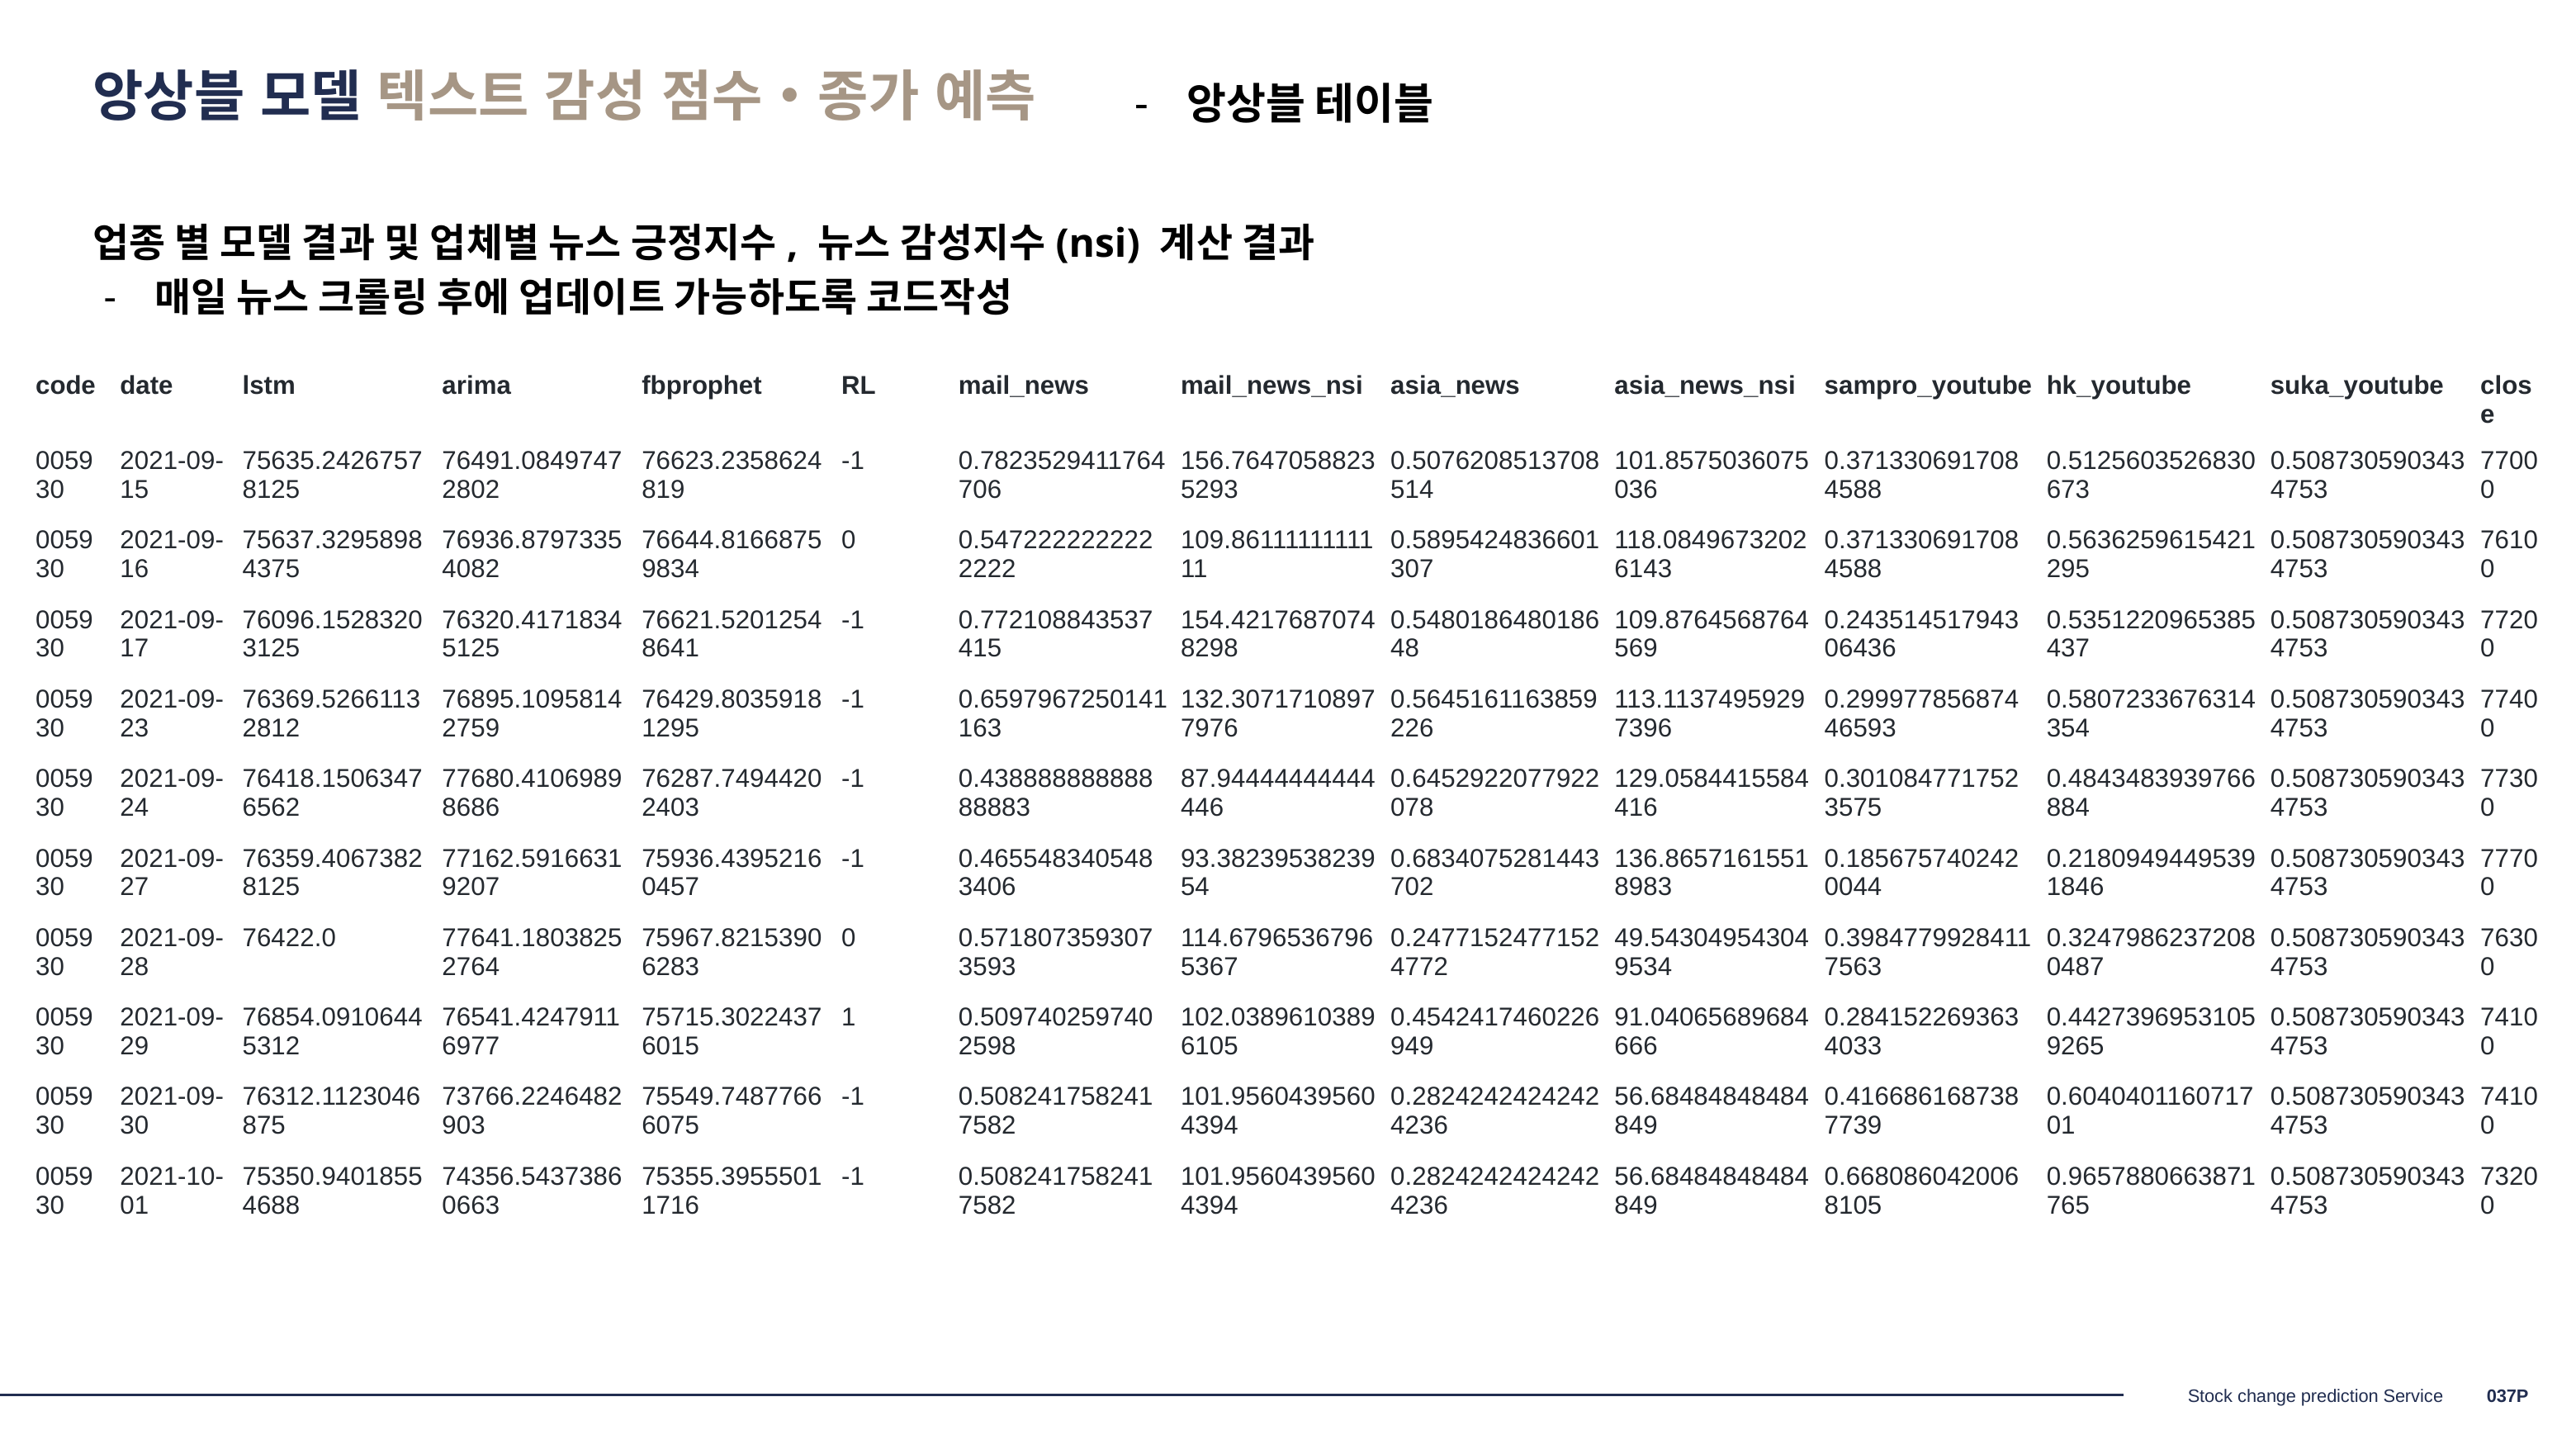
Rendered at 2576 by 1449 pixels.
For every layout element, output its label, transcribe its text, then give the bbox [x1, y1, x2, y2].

table_cell 2021-09-30 [114, 1076, 236, 1155]
table_header suka_youtube [2264, 365, 2474, 439]
table_cell 101.95604395604394 [1174, 1155, 1384, 1235]
table_cell 0.3010847717523575 [1818, 758, 2040, 837]
table_cell 0.6597967250141163 [952, 678, 1174, 758]
table_cell 76369.52661132812 [236, 678, 436, 758]
table_cell 0.1856757402420044 [1818, 837, 2040, 916]
table_header mail_news [952, 365, 1174, 439]
table_cell 0 [835, 519, 952, 599]
table_cell 005930 [29, 916, 114, 997]
table_cell 75355.39555011716 [635, 1155, 835, 1235]
table_cell 76895.10958142759 [436, 678, 635, 758]
table_cell 005930 [29, 758, 114, 837]
table_cell 1 [835, 997, 952, 1076]
table_cell -1 [835, 678, 952, 758]
table_cell 0.6680860420068105 [1818, 1155, 2040, 1235]
table_cell 2021-09-23 [114, 678, 236, 758]
table_cell 0.5082417582417582 [952, 1155, 1174, 1235]
table_cell 74100 [2474, 997, 2546, 1076]
table_cell 77200 [2474, 599, 2546, 678]
table_cell 109.8611111111111 [1174, 519, 1384, 599]
table_cell 75350.94018554688 [236, 1155, 436, 1235]
table_cell 91.04065689684666 [1608, 997, 1818, 1076]
table_cell 77641.18038252764 [436, 916, 635, 997]
table_cell 0.5087305903434753 [2264, 599, 2474, 678]
table_cell 0.32479862372080487 [2040, 916, 2264, 997]
slide_number 0‹#›P [2402, 1370, 2541, 1420]
table_cell 0.7823529411764706 [952, 439, 1174, 519]
table_cell 136.86571615518983 [1608, 837, 1818, 916]
table_cell 76320.41718345125 [436, 599, 635, 678]
table_cell 0.5087305903434753 [2264, 758, 2474, 837]
table_cell 0.29997785687446593 [1818, 678, 2040, 758]
table_cell 0.5087305903434753 [2264, 439, 2474, 519]
table_cell -1 [835, 599, 952, 678]
table_cell 76621.52012548641 [635, 599, 835, 678]
table_cell 0.6834075281443702 [1384, 837, 1608, 916]
table_cell 76100 [2474, 519, 2546, 599]
table_cell -1 [835, 1076, 952, 1155]
table_cell 2021-09-24 [114, 758, 236, 837]
table_cell 76287.74944202403 [635, 758, 835, 837]
table_cell 113.11374959297396 [1608, 678, 1818, 758]
table_cell 76854.09106445312 [236, 997, 436, 1076]
table_cell -1 [835, 758, 952, 837]
table_cell 101.95604395604394 [1174, 1076, 1384, 1155]
table_cell 56.68484848484849 [1608, 1155, 1818, 1235]
table_cell 75637.32958984375 [236, 519, 436, 599]
table_cell 0.24771524771524772 [1384, 916, 1608, 997]
table_cell 76418.15063476562 [236, 758, 436, 837]
table_cell 0.604040116071701 [2040, 1076, 2264, 1155]
table_cell 0.5351220965385437 [2040, 599, 2264, 678]
table_cell 2021-10-01 [114, 1155, 236, 1235]
table_cell 0.4166861687387739 [1818, 1076, 2040, 1155]
table_cell -1 [835, 1155, 952, 1235]
table_cell -1 [835, 837, 952, 916]
table_cell 102.03896103896105 [1174, 997, 1384, 1076]
text_box Stock change prediction Service [2175, 1377, 2402, 1412]
table_cell 129.0584415584416 [1608, 758, 1818, 837]
table_header date [114, 365, 236, 439]
table_cell 0.5895424836601307 [1384, 519, 1608, 599]
table_cell 0.5082417582417582 [952, 1076, 1174, 1155]
table_cell 0.5076208513708514 [1384, 439, 1608, 519]
table_cell 77680.41069898686 [436, 758, 635, 837]
table_cell 75715.30224376015 [635, 997, 835, 1076]
table_header asia_news [1384, 365, 1608, 439]
table_cell 132.30717108977976 [1174, 678, 1384, 758]
table_cell 76936.87973354082 [436, 519, 635, 599]
table_header RL [835, 365, 952, 439]
table_cell 0.4843483939766884 [2040, 758, 2264, 837]
table_cell 0.5087305903434753 [2264, 1155, 2474, 1235]
table_cell 0.21809494495391846 [2040, 837, 2264, 916]
table_cell 49.543049543049534 [1608, 916, 1818, 997]
table_cell 74356.54373860663 [436, 1155, 635, 1235]
table_cell 0.44273969531059265 [2040, 997, 2264, 1076]
table_cell 101.8575036075036 [1608, 439, 1818, 519]
table_cell 0.5125603526830673 [2040, 439, 2264, 519]
table_cell 0.5807233676314354 [2040, 678, 2264, 758]
table_cell 73200 [2474, 1155, 2546, 1235]
table_cell 0.9657880663871765 [2040, 1155, 2264, 1235]
table_cell 76312.1123046875 [236, 1076, 436, 1155]
table_header fbprophet [635, 365, 835, 439]
table_cell 73766.2246482903 [436, 1076, 635, 1155]
table_cell 0.548018648018648 [1384, 599, 1608, 678]
table_cell 76359.40673828125 [236, 837, 436, 916]
table_cell 0.5087305903434753 [2264, 1076, 2474, 1155]
table_cell 75936.43952160457 [635, 837, 835, 916]
table_cell 0.5087305903434753 [2264, 837, 2474, 916]
table_header lstm [236, 365, 436, 439]
table_header hk_youtube [2040, 365, 2264, 439]
table_header mail_news_nsi [1174, 365, 1384, 439]
table_cell 2021-09-29 [114, 997, 236, 1076]
table_cell 87.94444444444446 [1174, 758, 1384, 837]
table_cell 0.6452922077922078 [1384, 758, 1608, 837]
table_cell 114.67965367965367 [1174, 916, 1384, 997]
table_cell 109.8764568764569 [1608, 599, 1818, 678]
table_cell 0.5472222222222222 [952, 519, 1174, 599]
table_cell 77400 [2474, 678, 2546, 758]
table_cell 77300 [2474, 758, 2546, 837]
table_cell 0.5097402597402598 [952, 997, 1174, 1076]
table_cell 2021-09-15 [114, 439, 236, 519]
table_cell 76623.2358624819 [635, 439, 835, 519]
table_cell 005930 [29, 837, 114, 916]
table_cell 77162.59166319207 [436, 837, 635, 916]
table_cell 0.5636259615421295 [2040, 519, 2264, 599]
table_cell 005930 [29, 1155, 114, 1235]
table_cell 75967.82153906283 [635, 916, 835, 997]
table_cell 0.24351451794306436 [1818, 599, 2040, 678]
table_cell 0.5087305903434753 [2264, 997, 2474, 1076]
table_cell 77700 [2474, 837, 2546, 916]
table_cell 0.5087305903434753 [2264, 916, 2474, 997]
table_header asia_news_nsi [1608, 365, 1818, 439]
table_cell 76491.08497472802 [436, 439, 635, 519]
table_cell 005930 [29, 997, 114, 1076]
table_cell 2021-09-28 [114, 916, 236, 997]
table_cell 0.39847799284117563 [1818, 916, 2040, 997]
table_cell 0.4655483405483406 [952, 837, 1174, 916]
table_cell 0.5645161163859226 [1384, 678, 1608, 758]
text_box 앙상블 테이블 [1112, 55, 2285, 140]
table_cell 005930 [29, 1076, 114, 1155]
table_cell 56.68484848484849 [1608, 1076, 1818, 1155]
table_header sampro_youtube [1818, 365, 2040, 439]
table_header close [2474, 365, 2546, 439]
table_cell 75635.24267578125 [236, 439, 436, 519]
table_cell -1 [835, 439, 952, 519]
table_cell 005930 [29, 439, 114, 519]
table_cell 75549.74877666075 [635, 1076, 835, 1155]
table_cell 005930 [29, 678, 114, 758]
table_cell 76422.0 [236, 916, 436, 997]
text_box 앙상블 모델 텍스트 감성 점수‧종가 예측 [80, 54, 1237, 134]
table_cell 2021-09-27 [114, 837, 236, 916]
table_cell 0.43888888888888883 [952, 758, 1174, 837]
table_cell 005930 [29, 519, 114, 599]
table_cell 76541.42479116977 [436, 997, 635, 1076]
table_cell 0.5087305903434753 [2264, 519, 2474, 599]
table_cell 0.5087305903434753 [2264, 678, 2474, 758]
table_cell 0.5718073593073593 [952, 916, 1174, 997]
table_cell 2021-09-16 [114, 519, 236, 599]
table_cell 0.28242424242424236 [1384, 1155, 1608, 1235]
table_cell 005930 [29, 599, 114, 678]
table_cell 0 [835, 916, 952, 997]
table_cell 76644.81668759834 [635, 519, 835, 599]
table_cell 156.76470588235293 [1174, 439, 1384, 519]
table_cell 2021-09-17 [114, 599, 236, 678]
table_cell 0.772108843537415 [952, 599, 1174, 678]
table_cell 93.3823953823954 [1174, 837, 1384, 916]
text_box 업종 별 모델 결과 및 업체별 뉴스 긍정지수, 뉴스 감성지수(nsi) 계산 결과 매일 뉴스 크롤링 후에 업데이트 가능하도록 코드작성 [80, 198, 2418, 333]
table_cell 74100 [2474, 1076, 2546, 1155]
table_cell 77000 [2474, 439, 2546, 519]
table_cell 118.08496732026143 [1608, 519, 1818, 599]
table_cell 0.2841522693634033 [1818, 997, 2040, 1076]
table_header code [29, 365, 114, 439]
table_cell 0.28242424242424236 [1384, 1076, 1608, 1155]
table_cell 76096.15283203125 [236, 599, 436, 678]
table_cell 154.42176870748298 [1174, 599, 1384, 678]
table_cell 0.3713306917084588 [1818, 439, 2040, 519]
table_cell 0.4542417460226949 [1384, 997, 1608, 1076]
table_cell 76429.80359181295 [635, 678, 835, 758]
table_cell 0.3713306917084588 [1818, 519, 2040, 599]
table_header arima [436, 365, 635, 439]
table_cell 76300 [2474, 916, 2546, 997]
